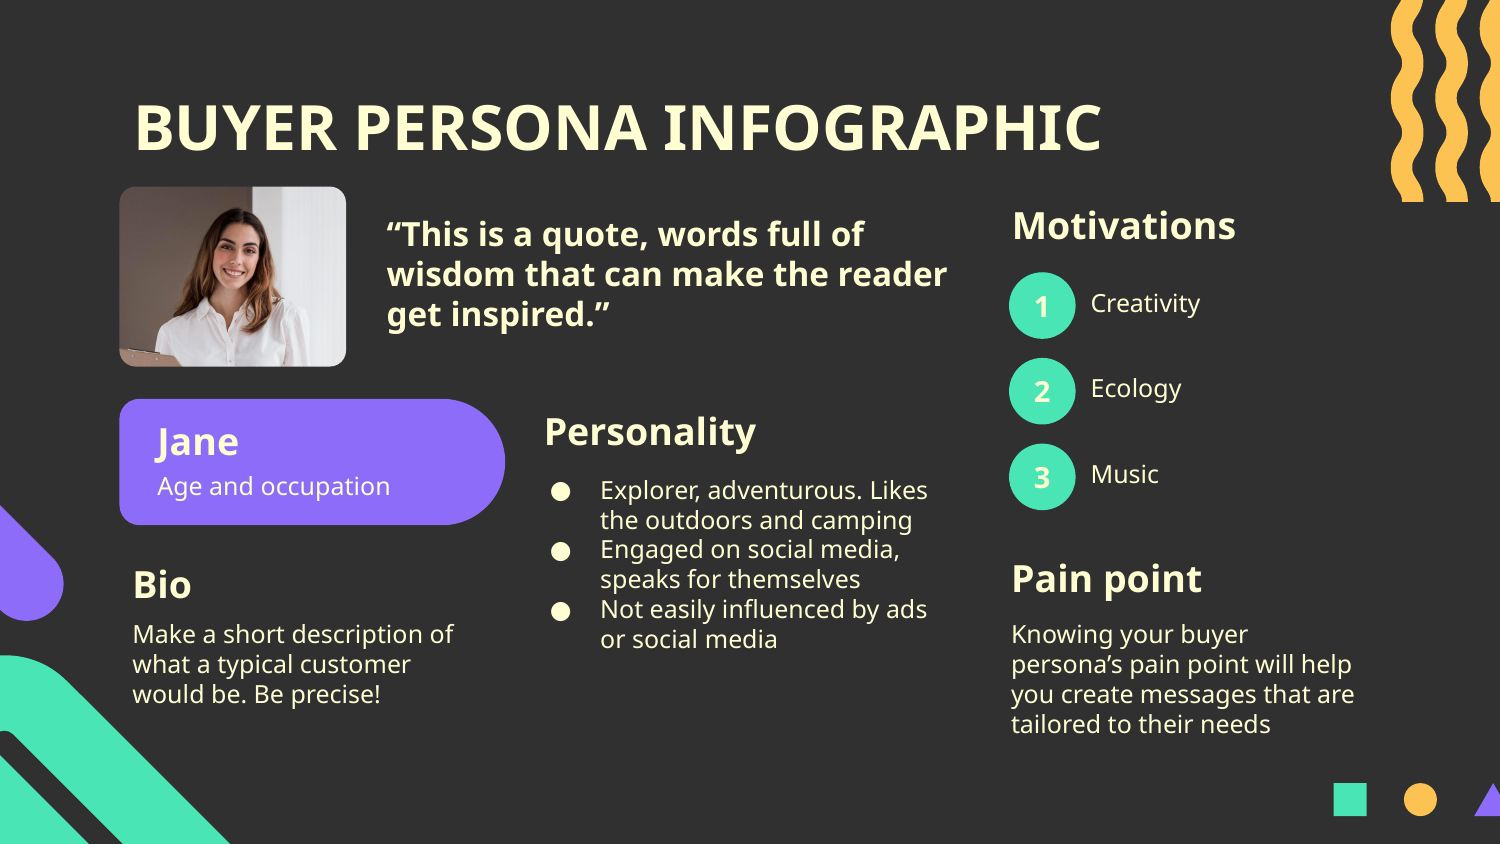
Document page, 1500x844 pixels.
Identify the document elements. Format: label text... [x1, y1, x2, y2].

subtitle Ecology [1075, 357, 1383, 425]
text_box [474, 407, 506, 517]
subtitle Bio [117, 546, 504, 603]
subtitle Motivations [996, 186, 1383, 267]
subtitle Pain point [996, 540, 1382, 603]
subtitle Knowing your buyer persona’s pain point will help you create messages that are tailored to their needs [996, 603, 1382, 756]
picture [119, 186, 347, 367]
subtitle Personality [528, 393, 974, 459]
text_box [119, 398, 465, 526]
text_box 1 [1009, 272, 1076, 339]
subtitle Explorer, adventurous. Likes the outdoors and camping Engaged on social media, speaks for themselves Not easily influenced by ads or social media [528, 459, 974, 756]
text_box 3 [1009, 443, 1076, 511]
text_box 2 [1009, 357, 1076, 425]
subtitle Music [1075, 443, 1383, 511]
subtitle Creativity [1075, 272, 1383, 339]
subtitle “This is a quote, words full of wisdom that can make the reader get inspired.” [371, 186, 974, 360]
subtitle Jane [142, 403, 474, 455]
subtitle Make a short description of what a typical customer would be. Be precise! [117, 603, 504, 756]
subtitle Age and occupation [142, 455, 474, 522]
title BUYER PERSONA INFOGRAPHIC [118, 72, 1382, 167]
